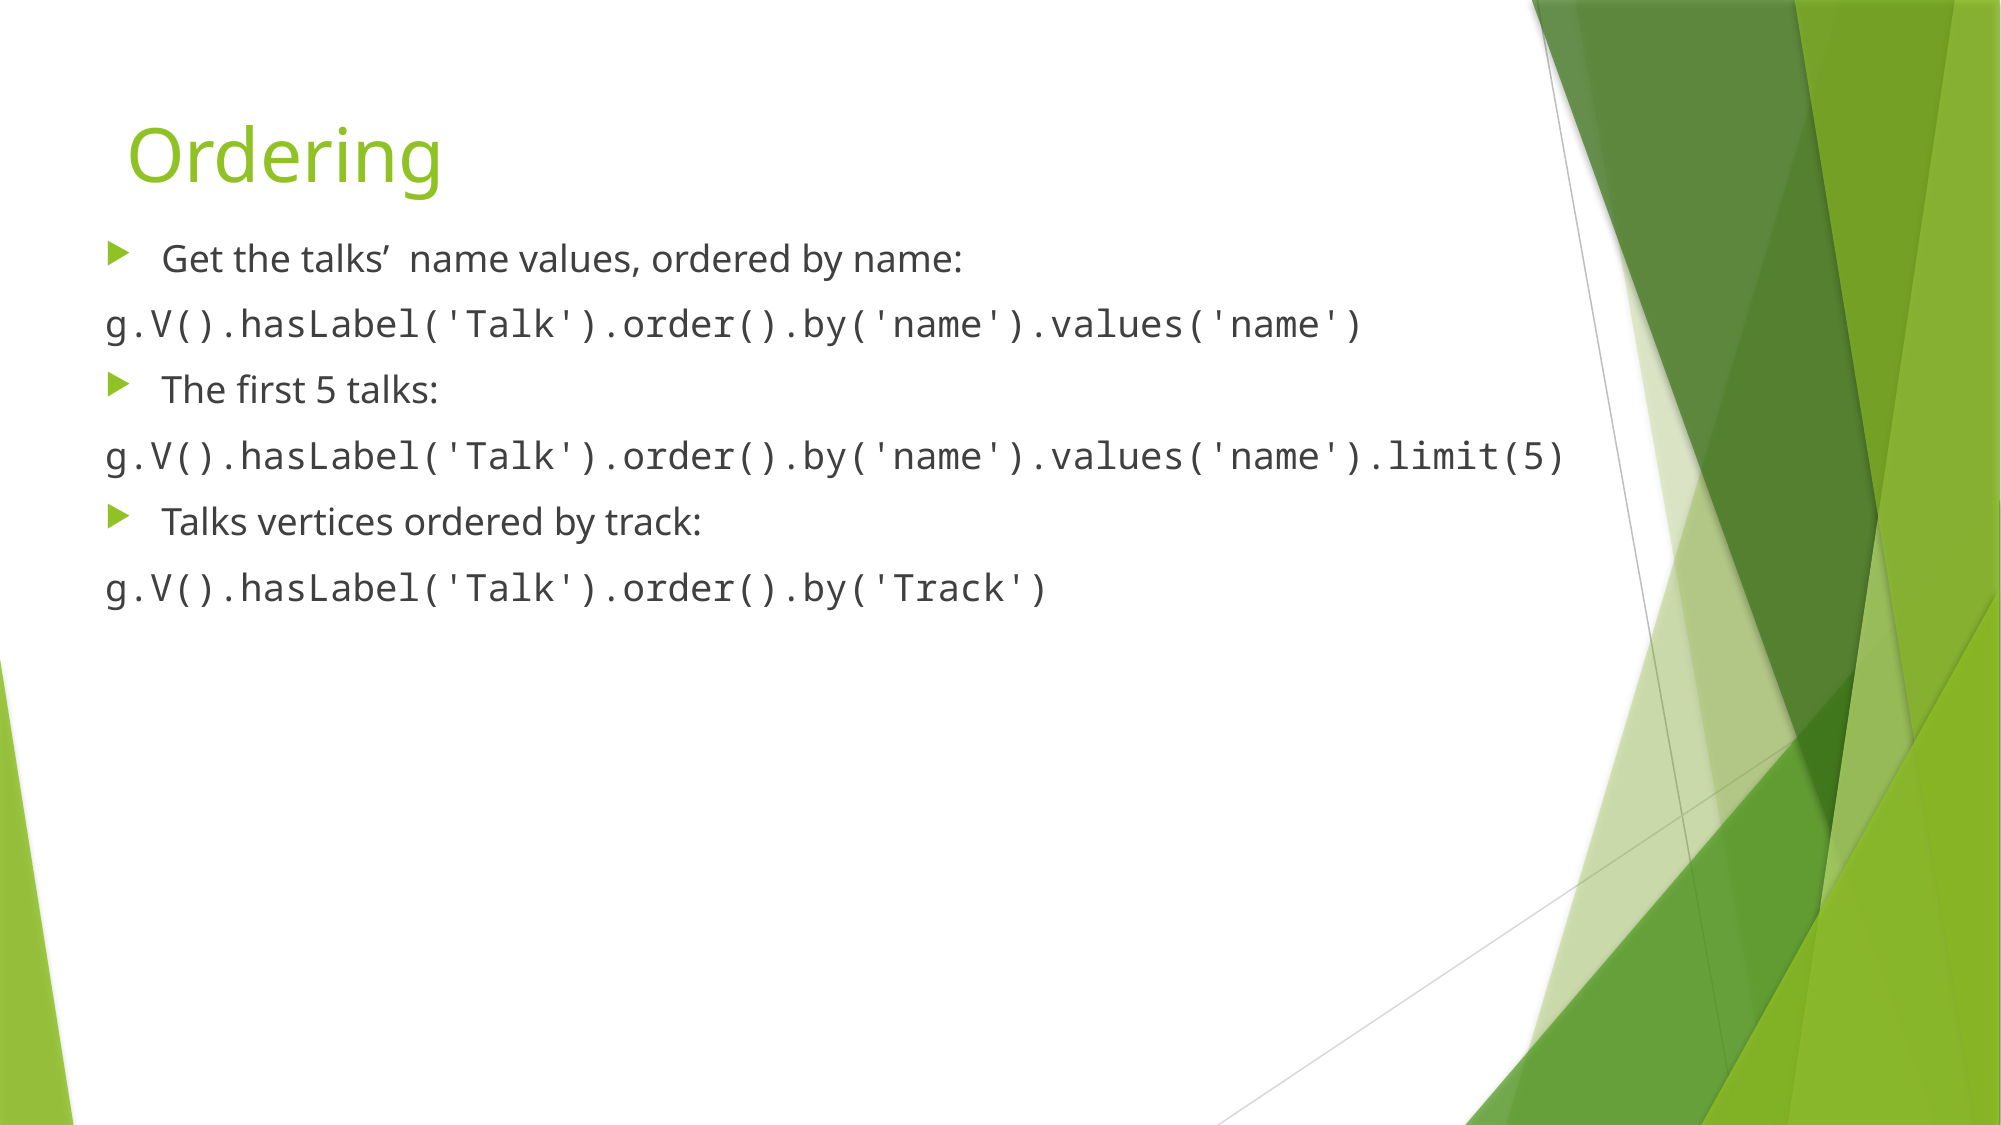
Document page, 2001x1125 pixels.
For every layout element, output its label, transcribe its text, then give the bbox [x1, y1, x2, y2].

title Ordering [111, 99, 1522, 227]
list Get the talks’ name values, ordered by name: g.V().hasLabel('Talk').order().by('name').values('name') The first 5 talks: g.V().hasLabel('Talk').order().by('name').values('name').limit(5) Talks vertices ordered by track: g.V().hasLabel('Talk').order().by('Track') [90, 227, 1910, 880]
